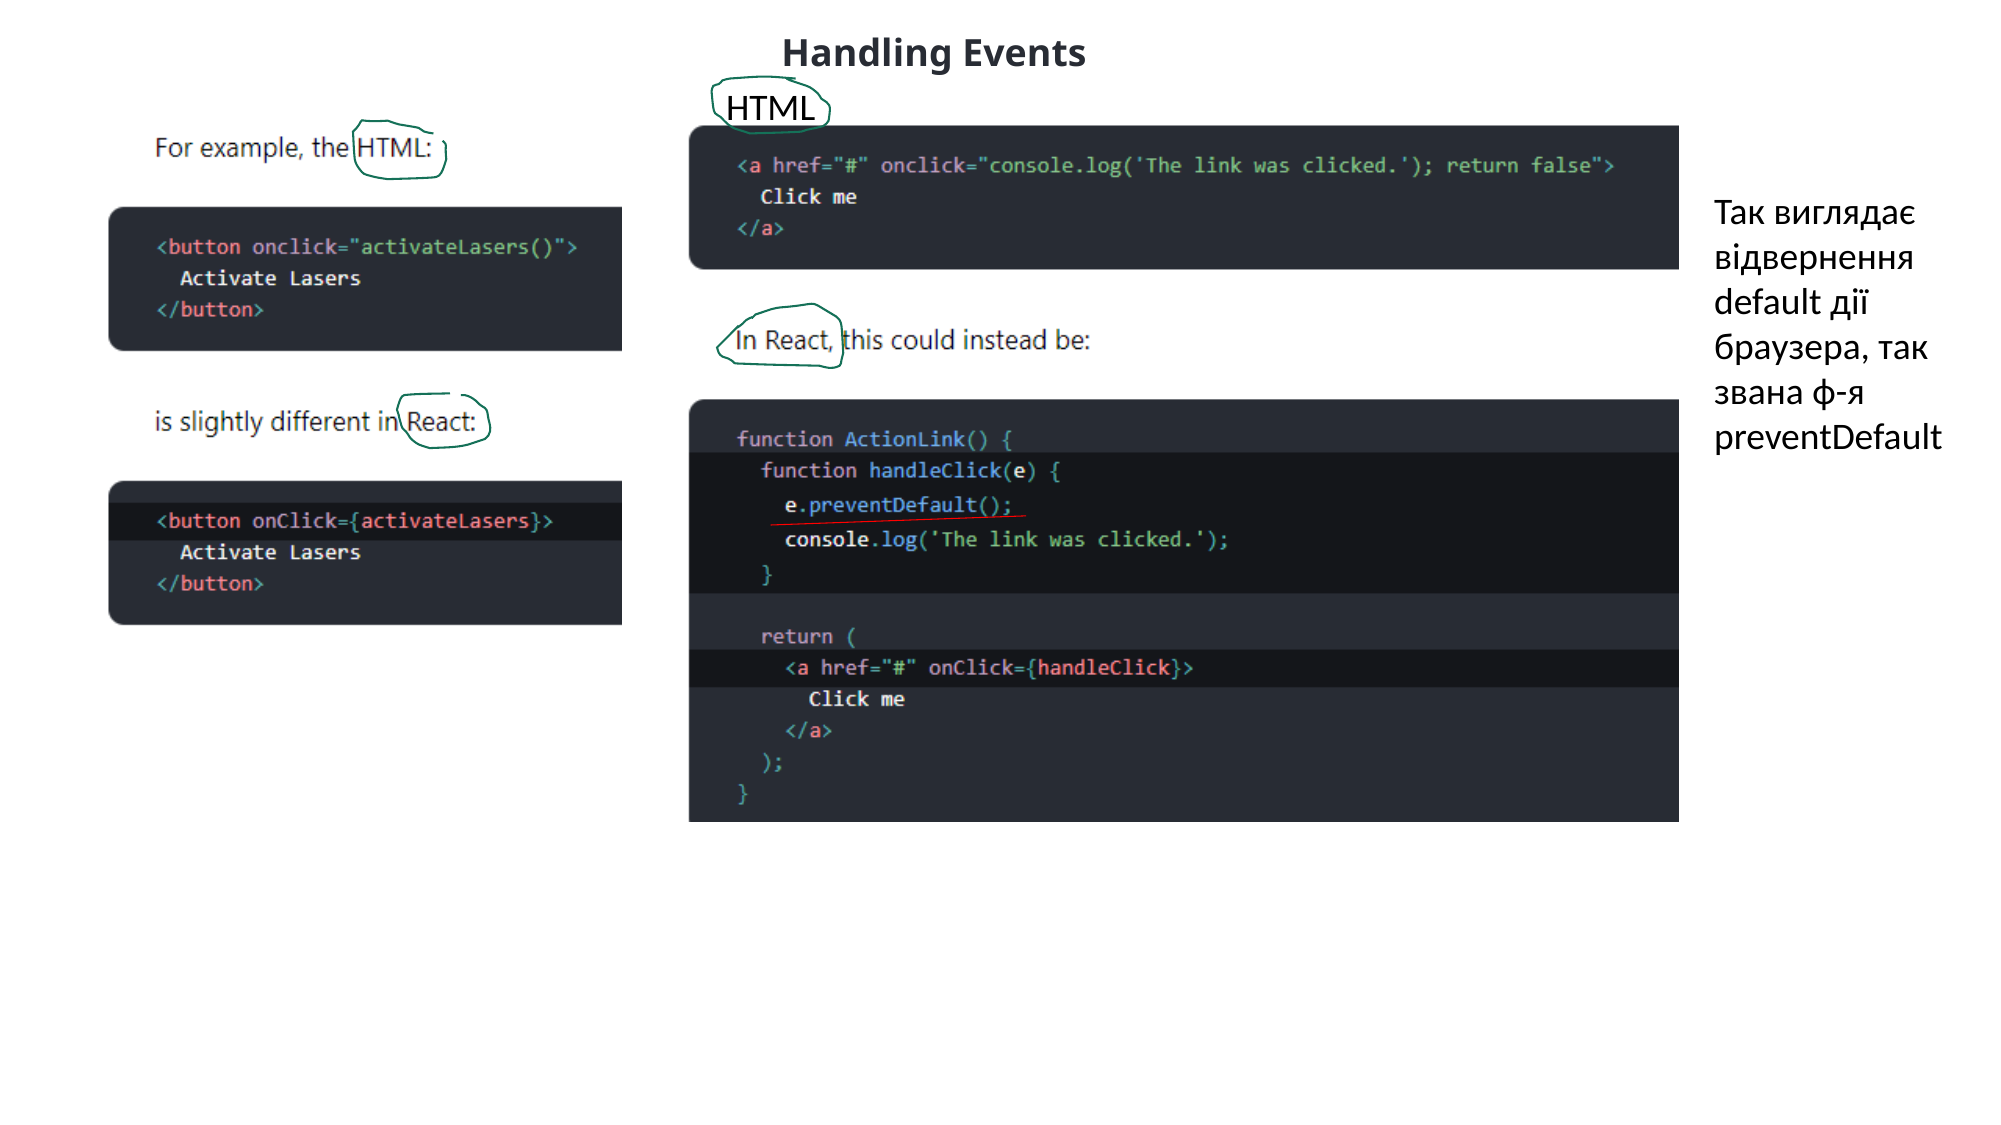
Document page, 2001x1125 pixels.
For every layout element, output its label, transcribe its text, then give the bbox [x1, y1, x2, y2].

picture [683, 107, 1679, 822]
text_box Так виглядає відвернення default дії браузера, так звана ф-я preventDefault [1699, 179, 1980, 464]
text_box HTML [777, 75, 831, 104]
text_box [710, 75, 831, 107]
text_box HTML [711, 75, 751, 86]
picture [90, 107, 622, 644]
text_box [770, 515, 1027, 525]
text_box Handling Events [766, 21, 1102, 82]
